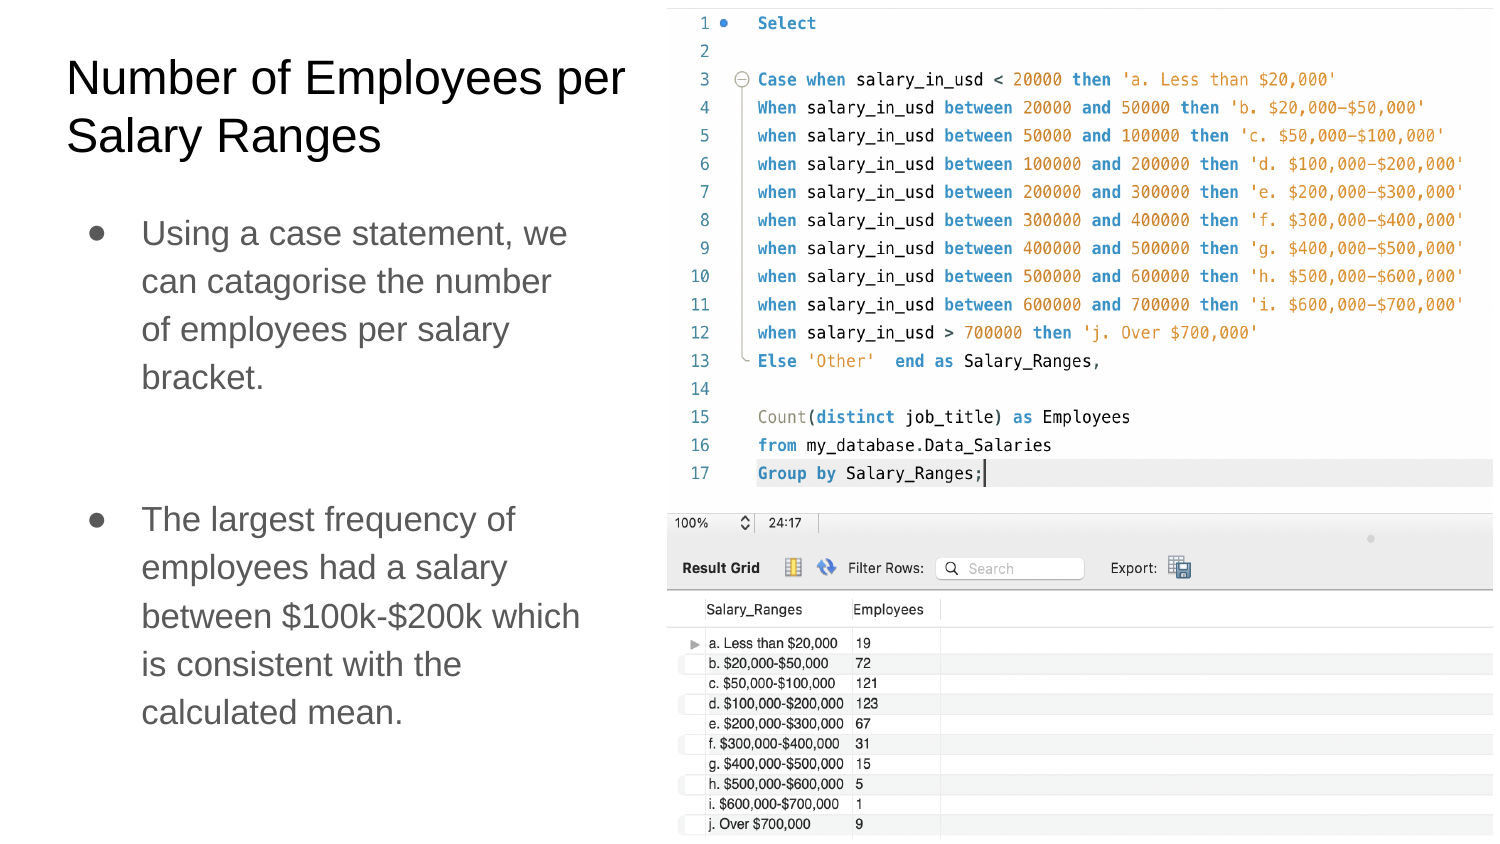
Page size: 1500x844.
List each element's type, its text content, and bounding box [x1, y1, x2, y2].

picture [667, 6, 1493, 838]
title Number of Employees per Salary Ranges [51, 31, 643, 179]
list Using a case statement, we can catagorise the number of employees per salary bracket. The largest frequency of employees had a salary between $100k-$200k which is consistent with the calculated mean. [51, 189, 603, 750]
